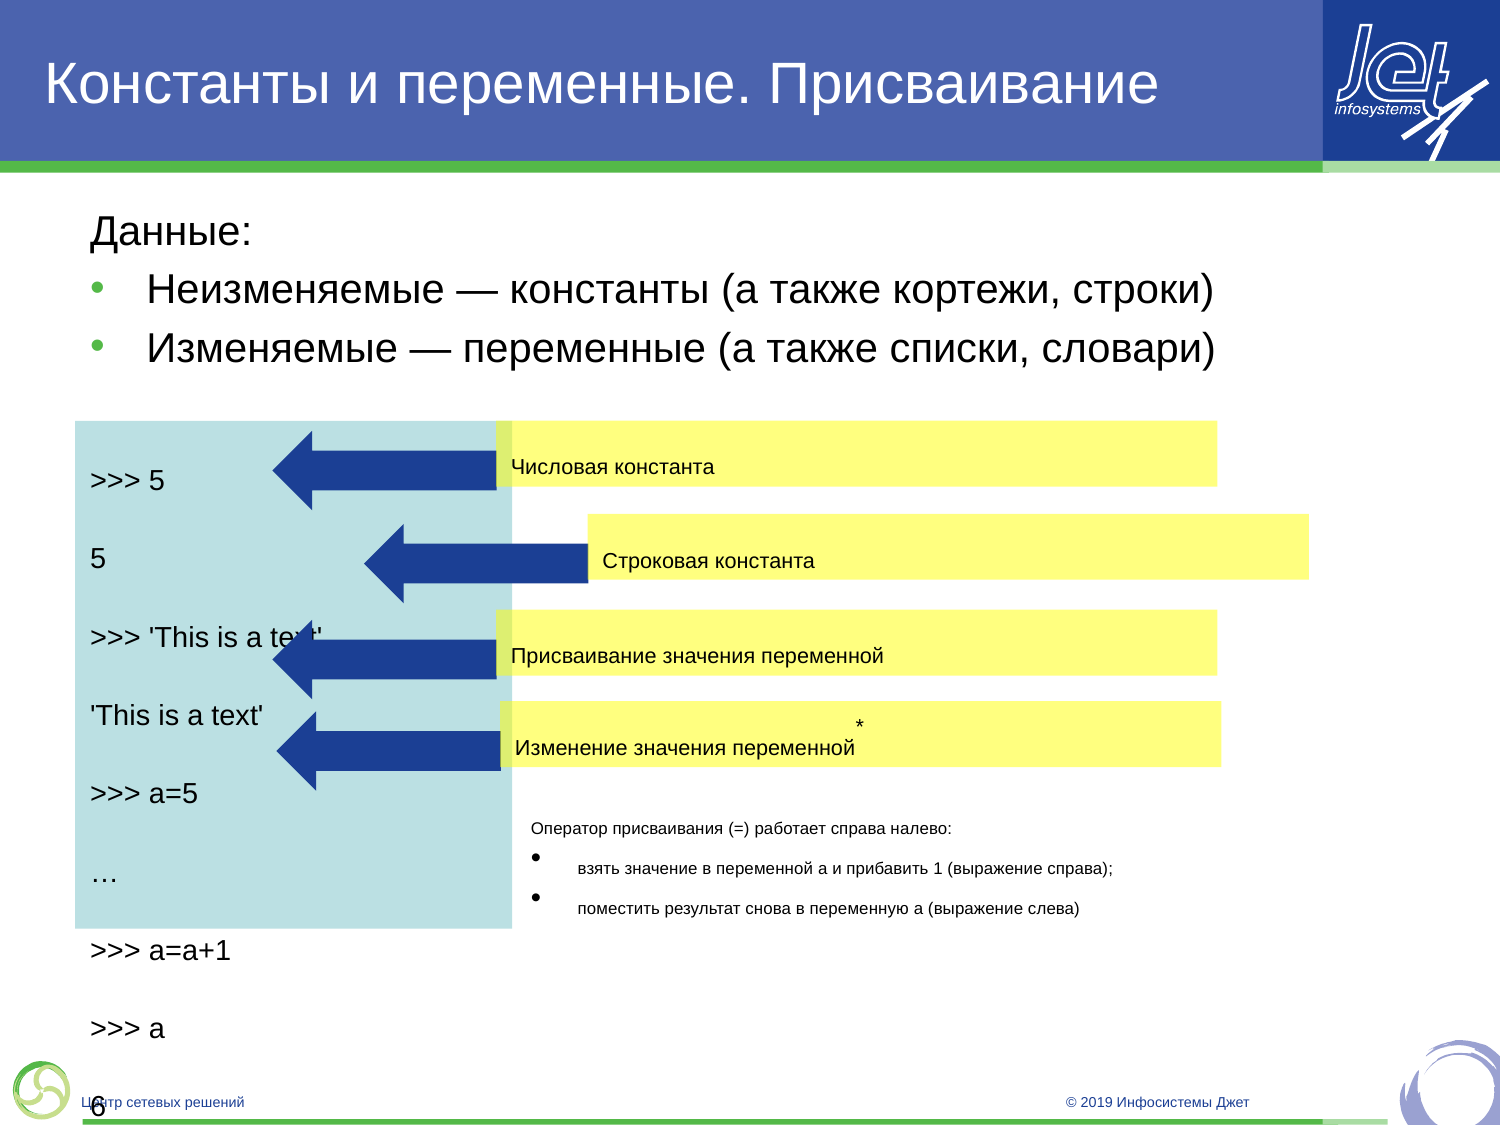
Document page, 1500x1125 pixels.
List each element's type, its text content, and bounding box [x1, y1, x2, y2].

list Данные: Неизменяемые — константы (а также кортежи, строки) Изменяемые — переменные (а также списки, словари) [75, 196, 1425, 1035]
text_box Строковая константа [587, 513, 1309, 580]
text_box [272, 619, 497, 700]
text_box Изменение значения переменной* [500, 701, 1222, 768]
text_box [363, 523, 589, 604]
text_box Присваивание значения переменной [496, 609, 1218, 676]
text_box Оператор присваивания (=) работает справа налево: взять значение в переменной a и прибавить 1 (выражение справа); поместить результат снова в переменную a (выражение слева) [516, 790, 1329, 965]
text_box >>> 5 5 >>> 'This is a text' 'This is a text' >>> a=5 … >>> a=a+1 >>> a 6 >>> [75, 420, 513, 929]
text_box [276, 711, 501, 791]
text_box [272, 430, 497, 511]
title Константы и переменные. Присваивание [29, 21, 1294, 140]
text_box Числовая константа [496, 420, 1218, 487]
